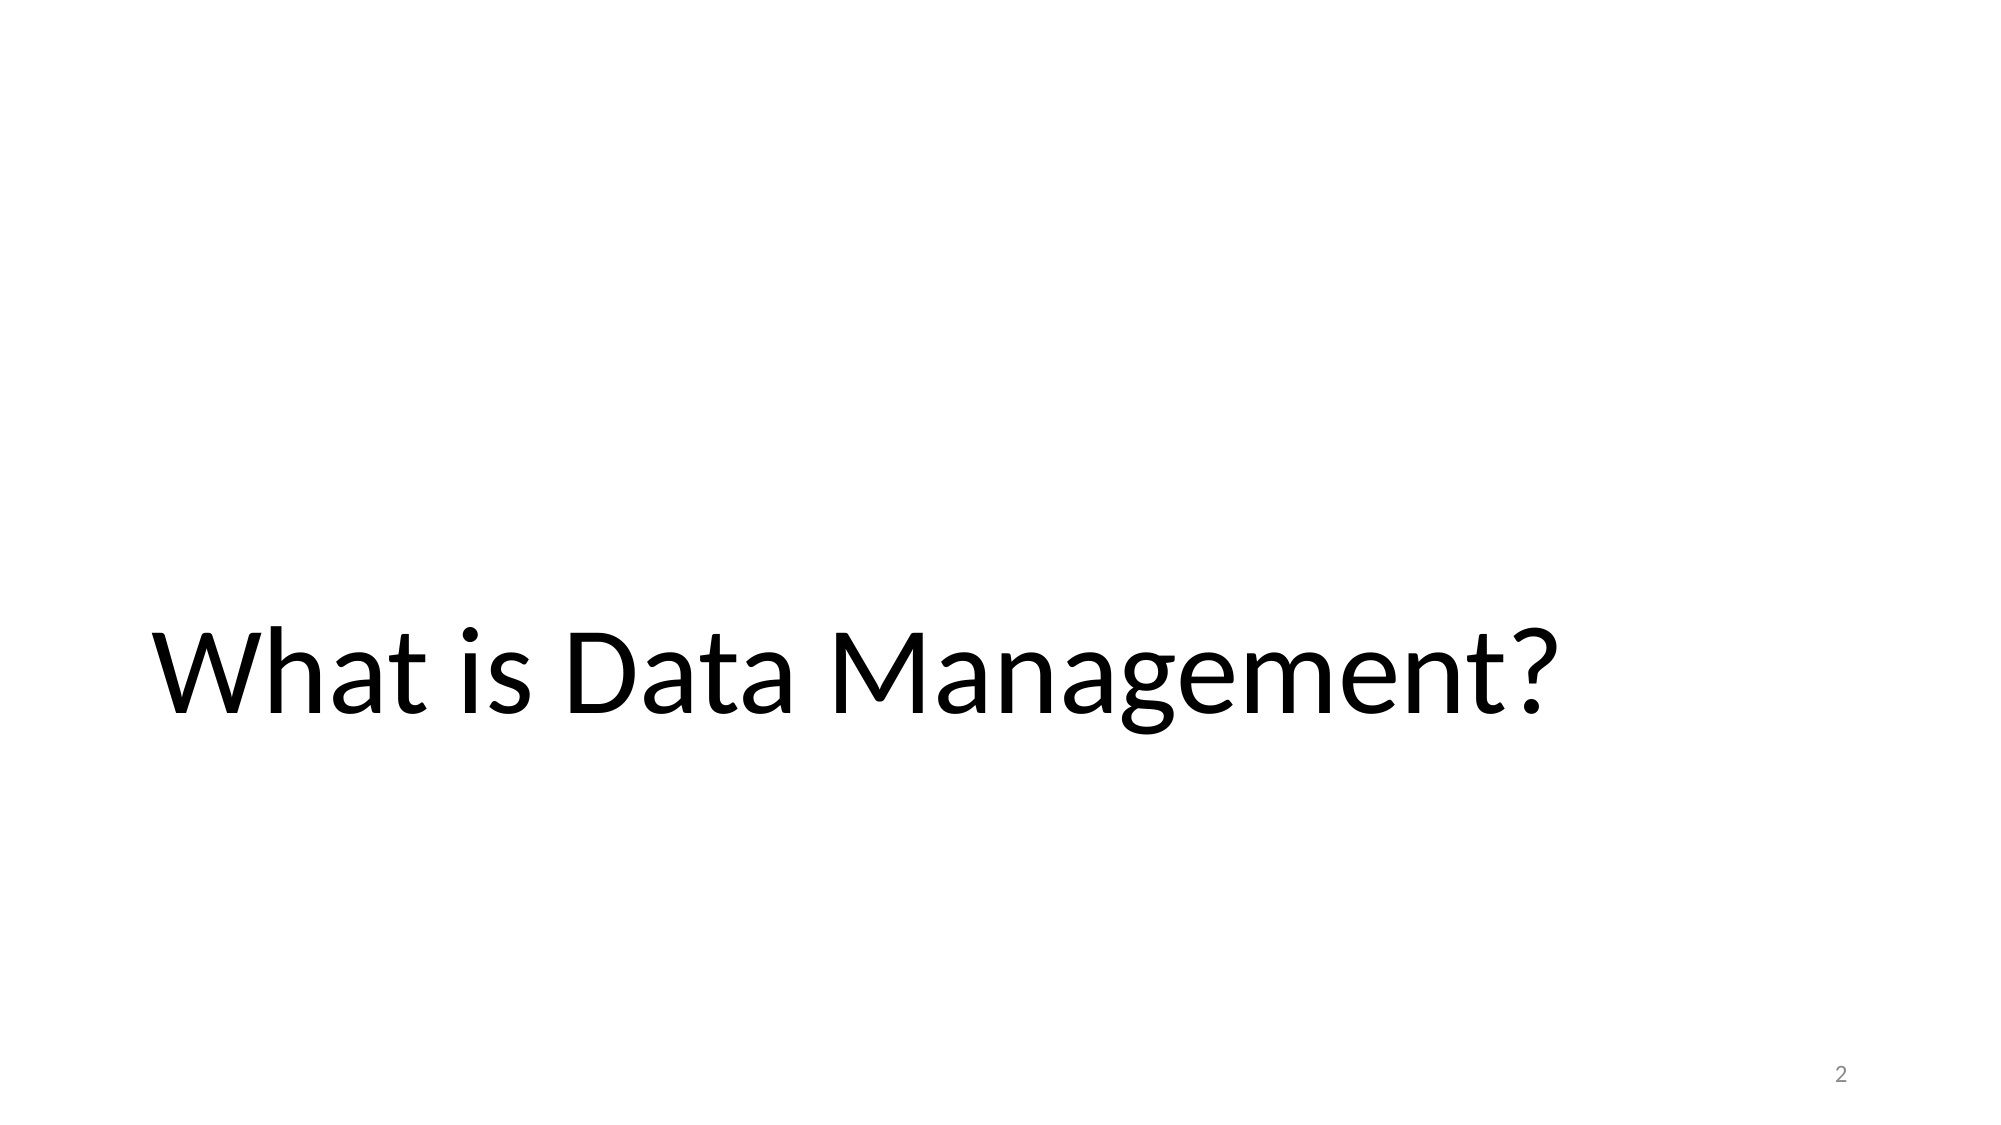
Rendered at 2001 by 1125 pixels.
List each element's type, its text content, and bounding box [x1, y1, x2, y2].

slide_number 2 [1412, 1042, 1863, 1103]
title What is Data Management? [136, 280, 1862, 749]
